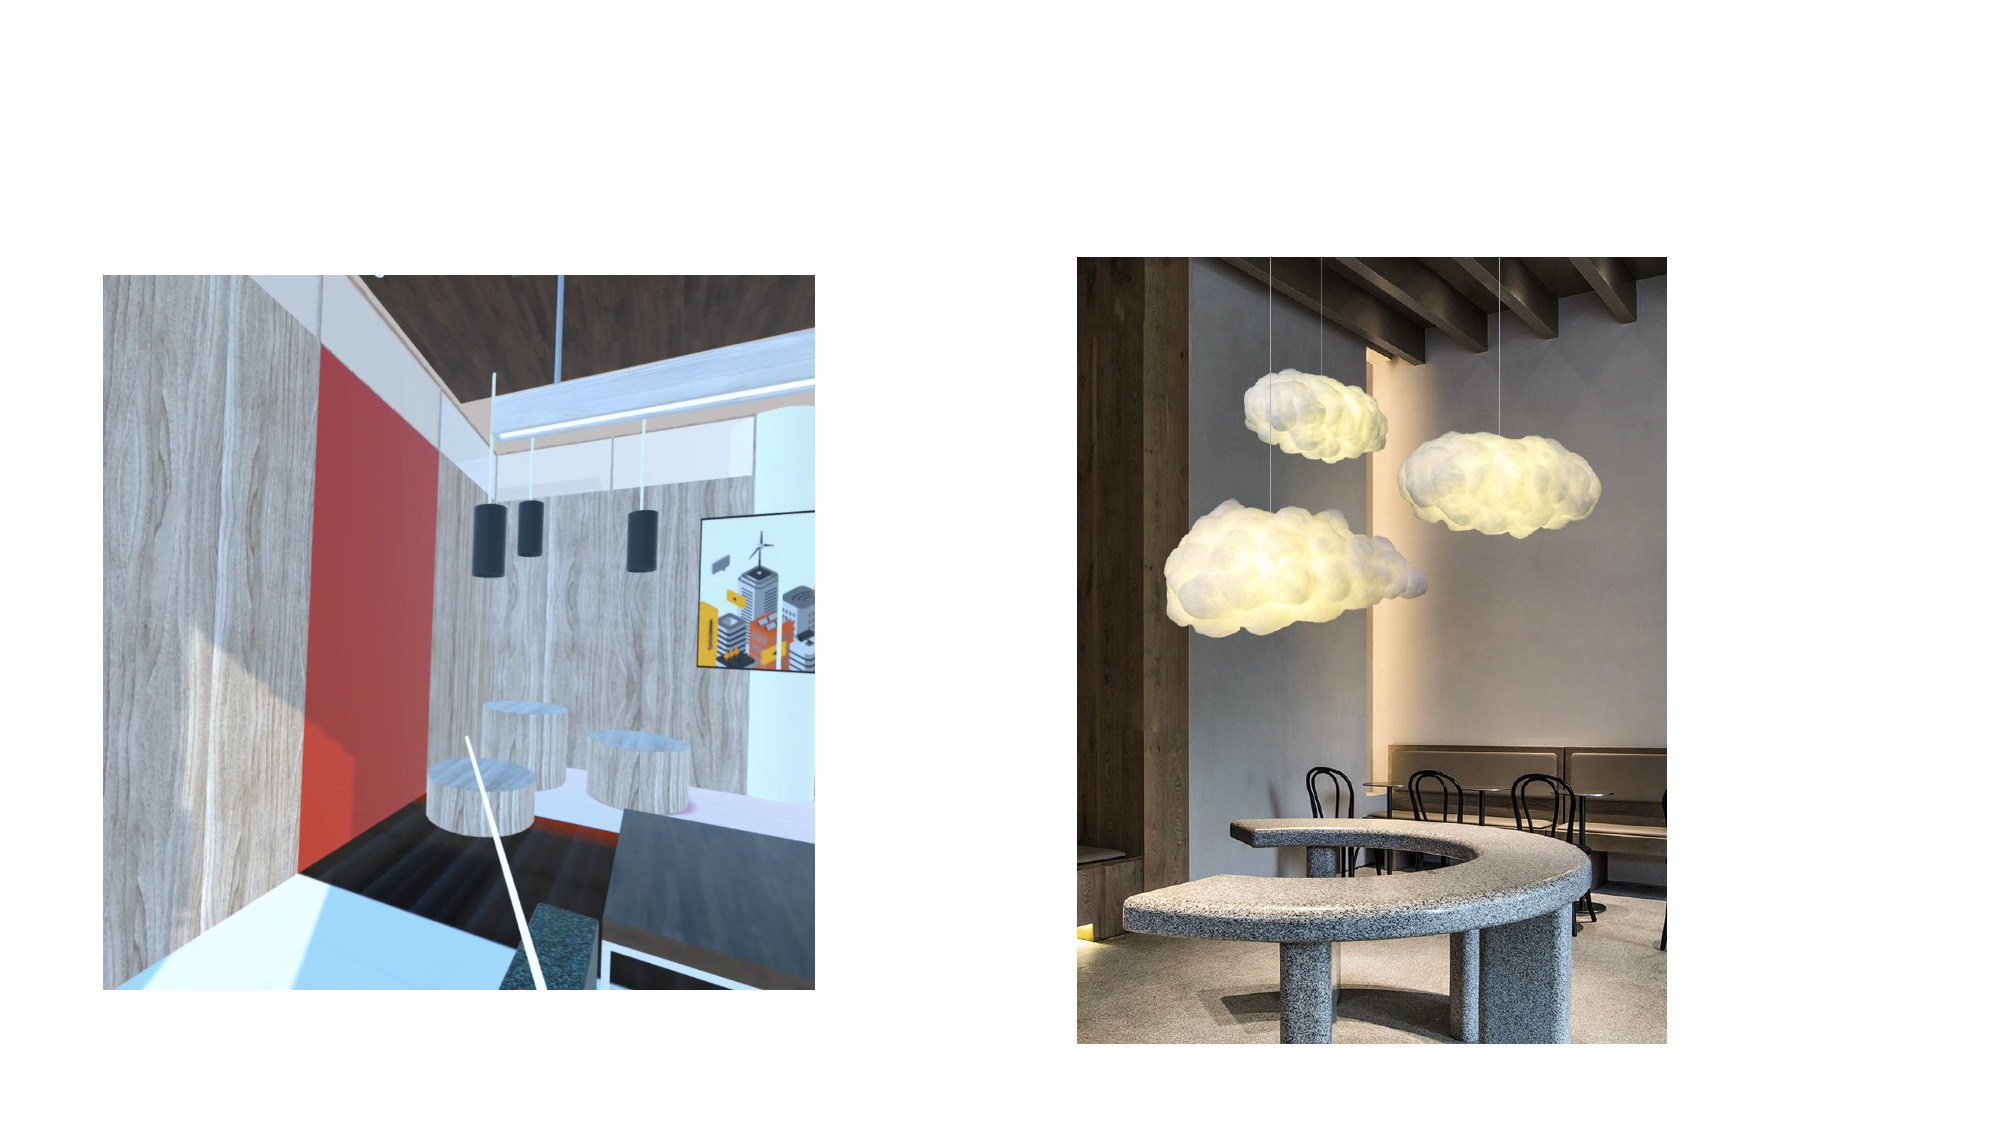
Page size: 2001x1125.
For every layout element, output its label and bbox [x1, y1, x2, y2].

picture [978, 257, 1765, 1044]
list [103, 275, 815, 990]
